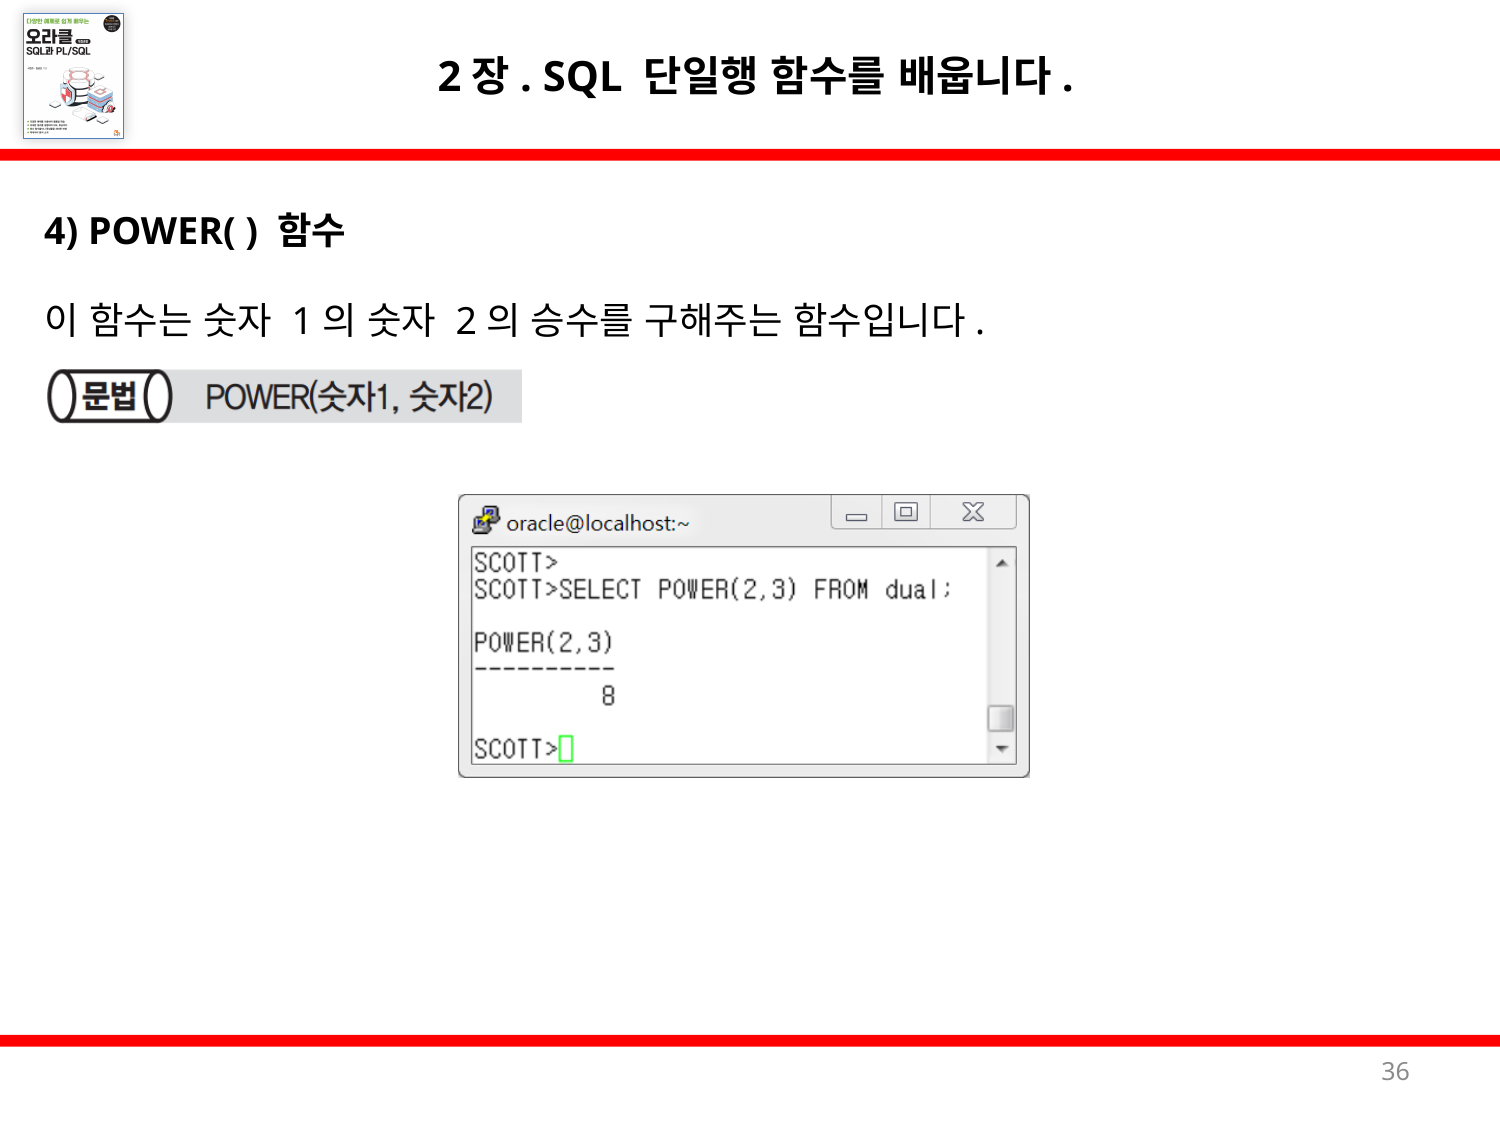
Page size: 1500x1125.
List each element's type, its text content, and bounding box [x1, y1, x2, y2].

text_box [0, 1033, 1500, 1049]
text_box [0, 147, 1500, 163]
picture [458, 494, 1031, 778]
picture [23, 13, 125, 140]
picture [41, 363, 522, 427]
text_box 2장. SQL 단일행 함수를 배웁니다. [252, 0, 1260, 151]
slide_number 36 [1074, 1042, 1425, 1103]
text_box 4) POWER( ) 함수 이 함수는 숫자 1의 숫자 2의 승수를 구해주는 함수입니다. [27, 182, 1461, 411]
